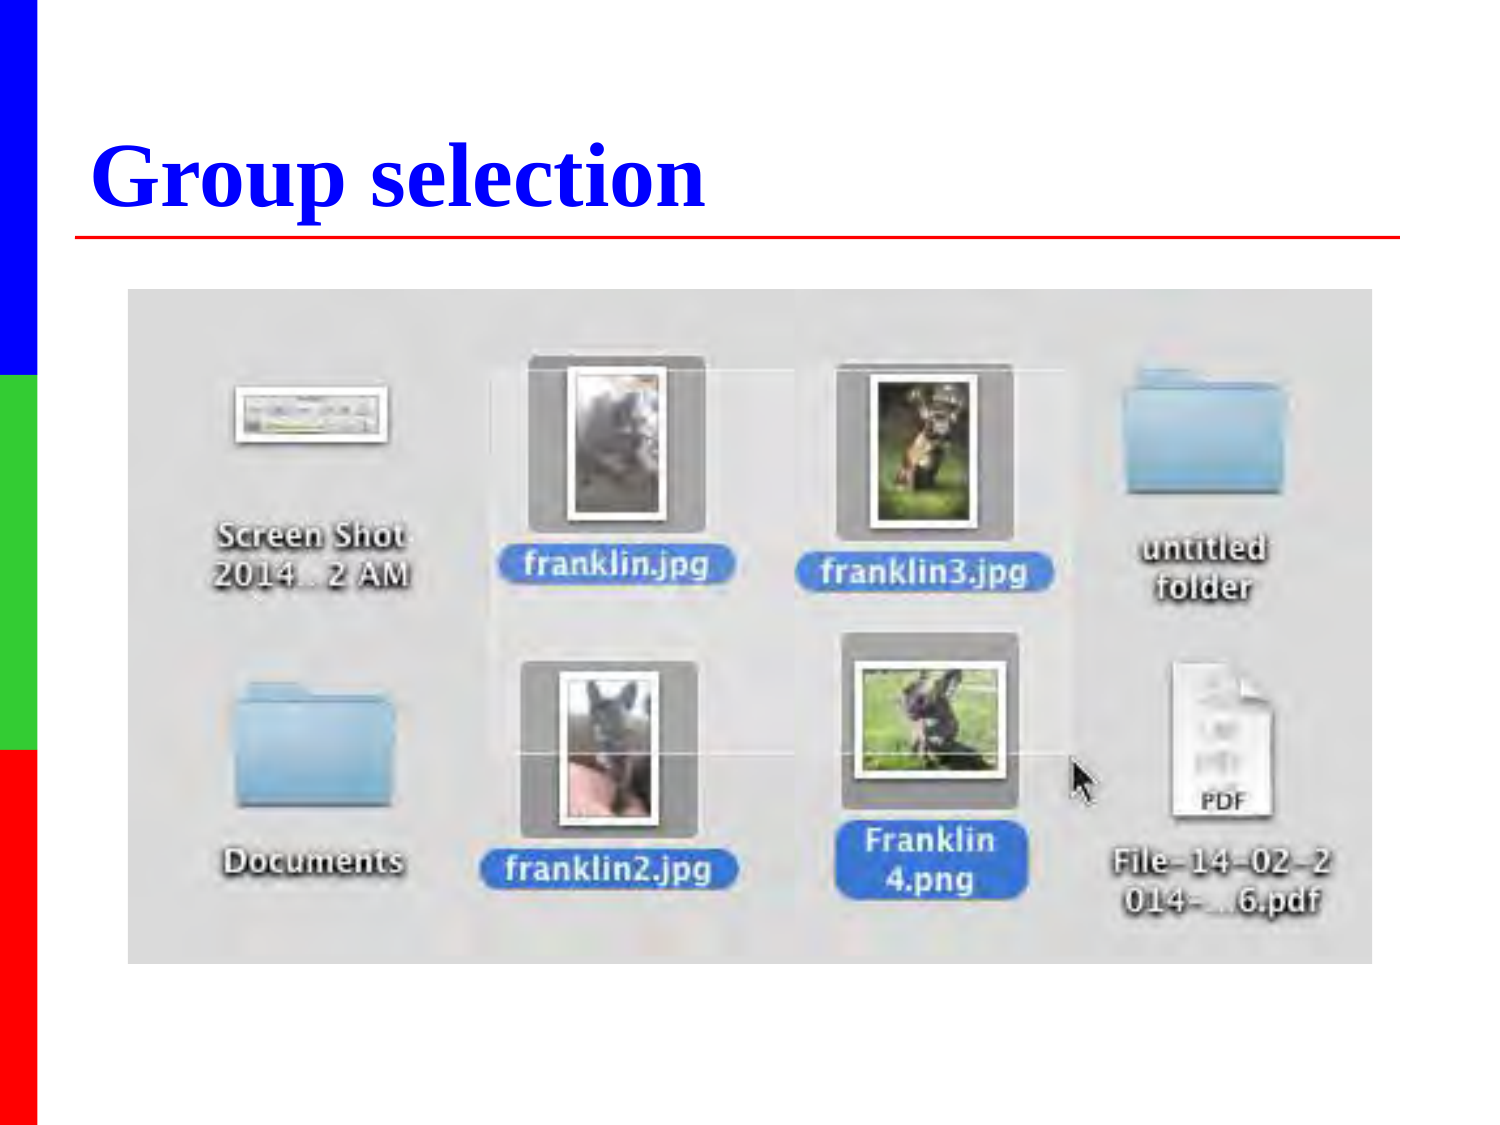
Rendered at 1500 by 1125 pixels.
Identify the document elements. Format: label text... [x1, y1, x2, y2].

title Group selection [74, 45, 1426, 233]
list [127, 289, 1373, 964]
